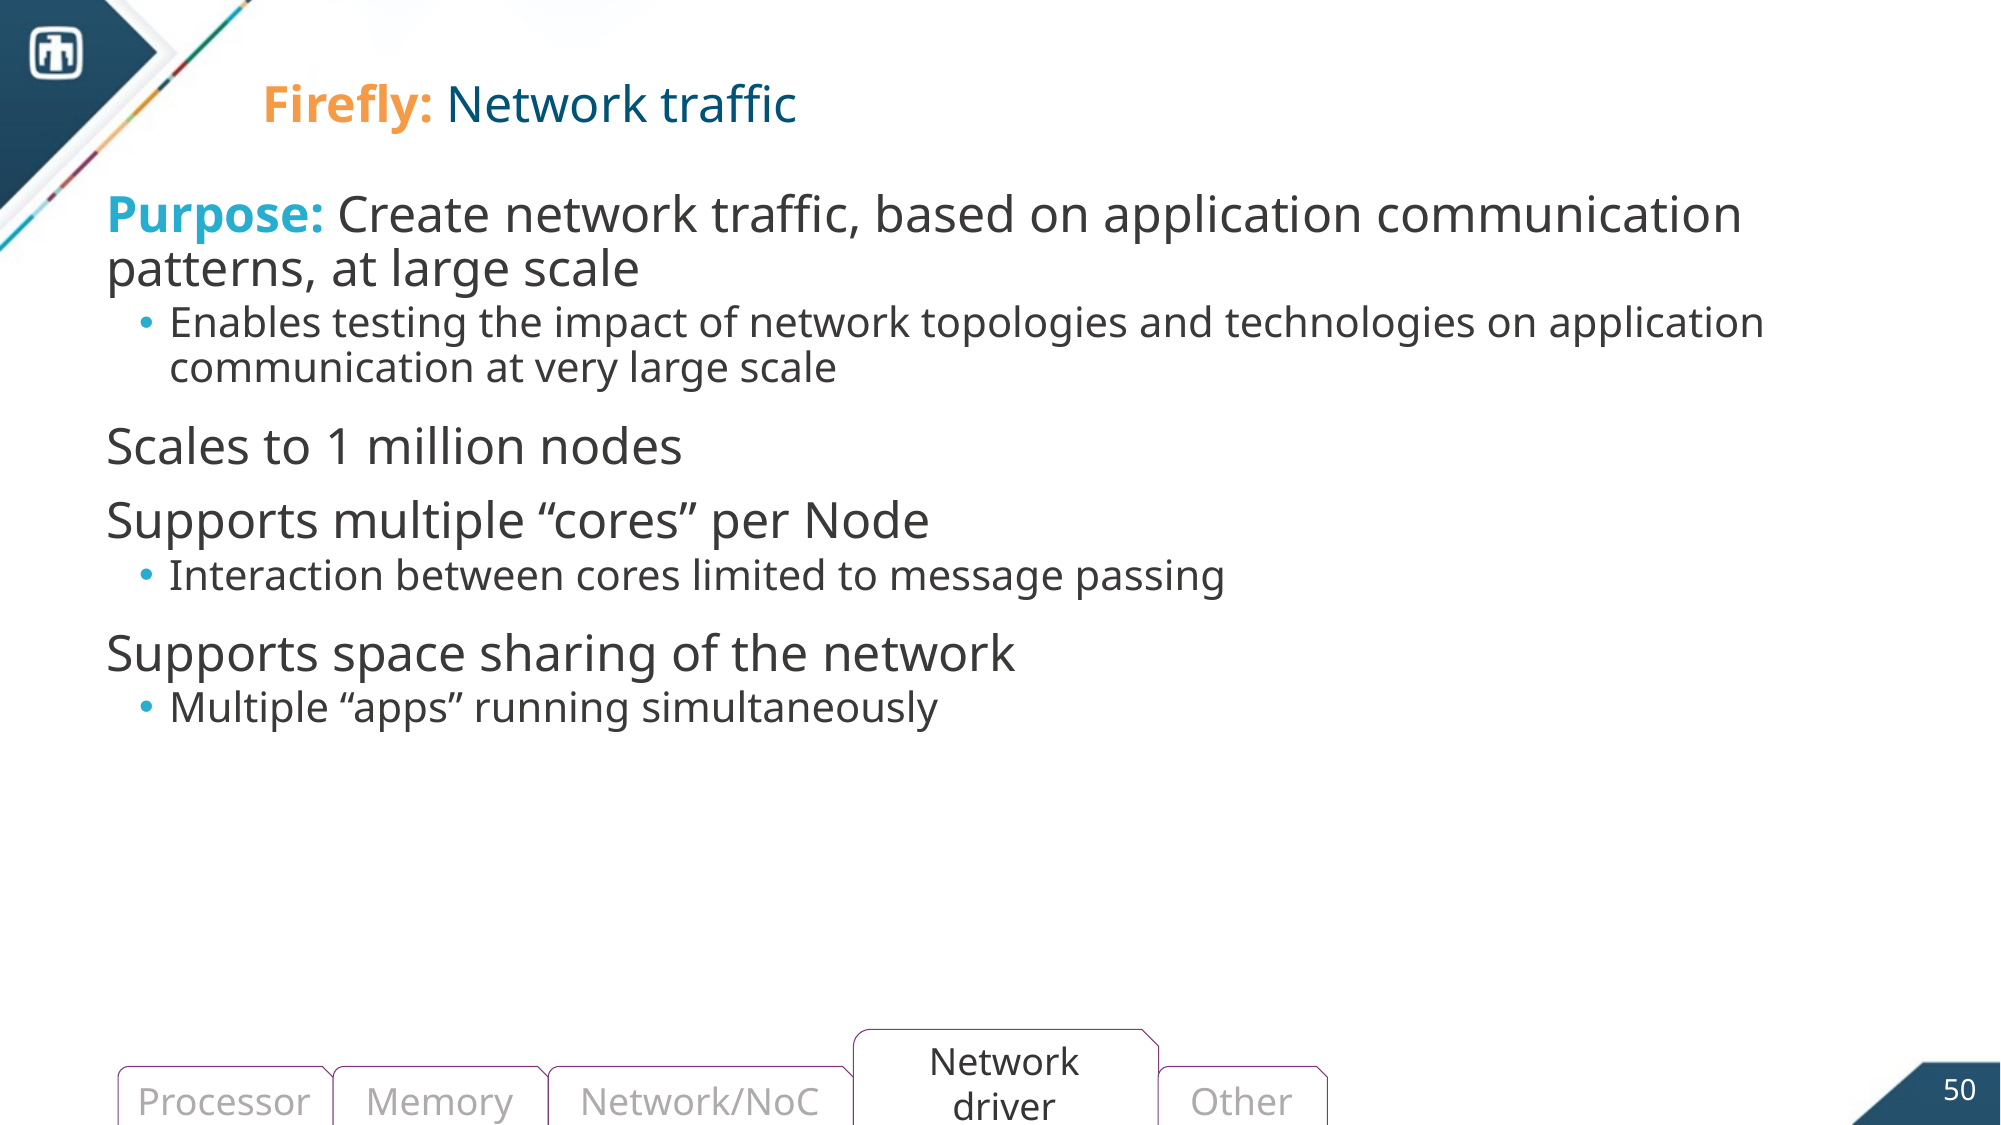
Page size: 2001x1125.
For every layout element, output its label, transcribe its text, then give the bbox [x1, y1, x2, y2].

slide_number 50 [1919, 1061, 2000, 1122]
text_box Network driver [852, 1028, 1160, 1125]
text_box Memory [332, 1065, 547, 1125]
list Purpose: Create network traffic, based on application communication patterns, at large scale Enables testing the impact of network topologies and technologies on application communication at very large scale Scales to 1 million nodes Supports multiple “cores” per Node Interaction between cores limited to message passing Supports space sharing of the network Multiple “apps” running simultaneously [106, 182, 1919, 988]
text_box Network/NoC [547, 1065, 852, 1125]
text_box Other [1157, 1065, 1328, 1125]
picture [0, 0, 2001, 1125]
text_box Processor [117, 1065, 332, 1125]
title Firefly: Network traffic [262, 42, 1919, 170]
